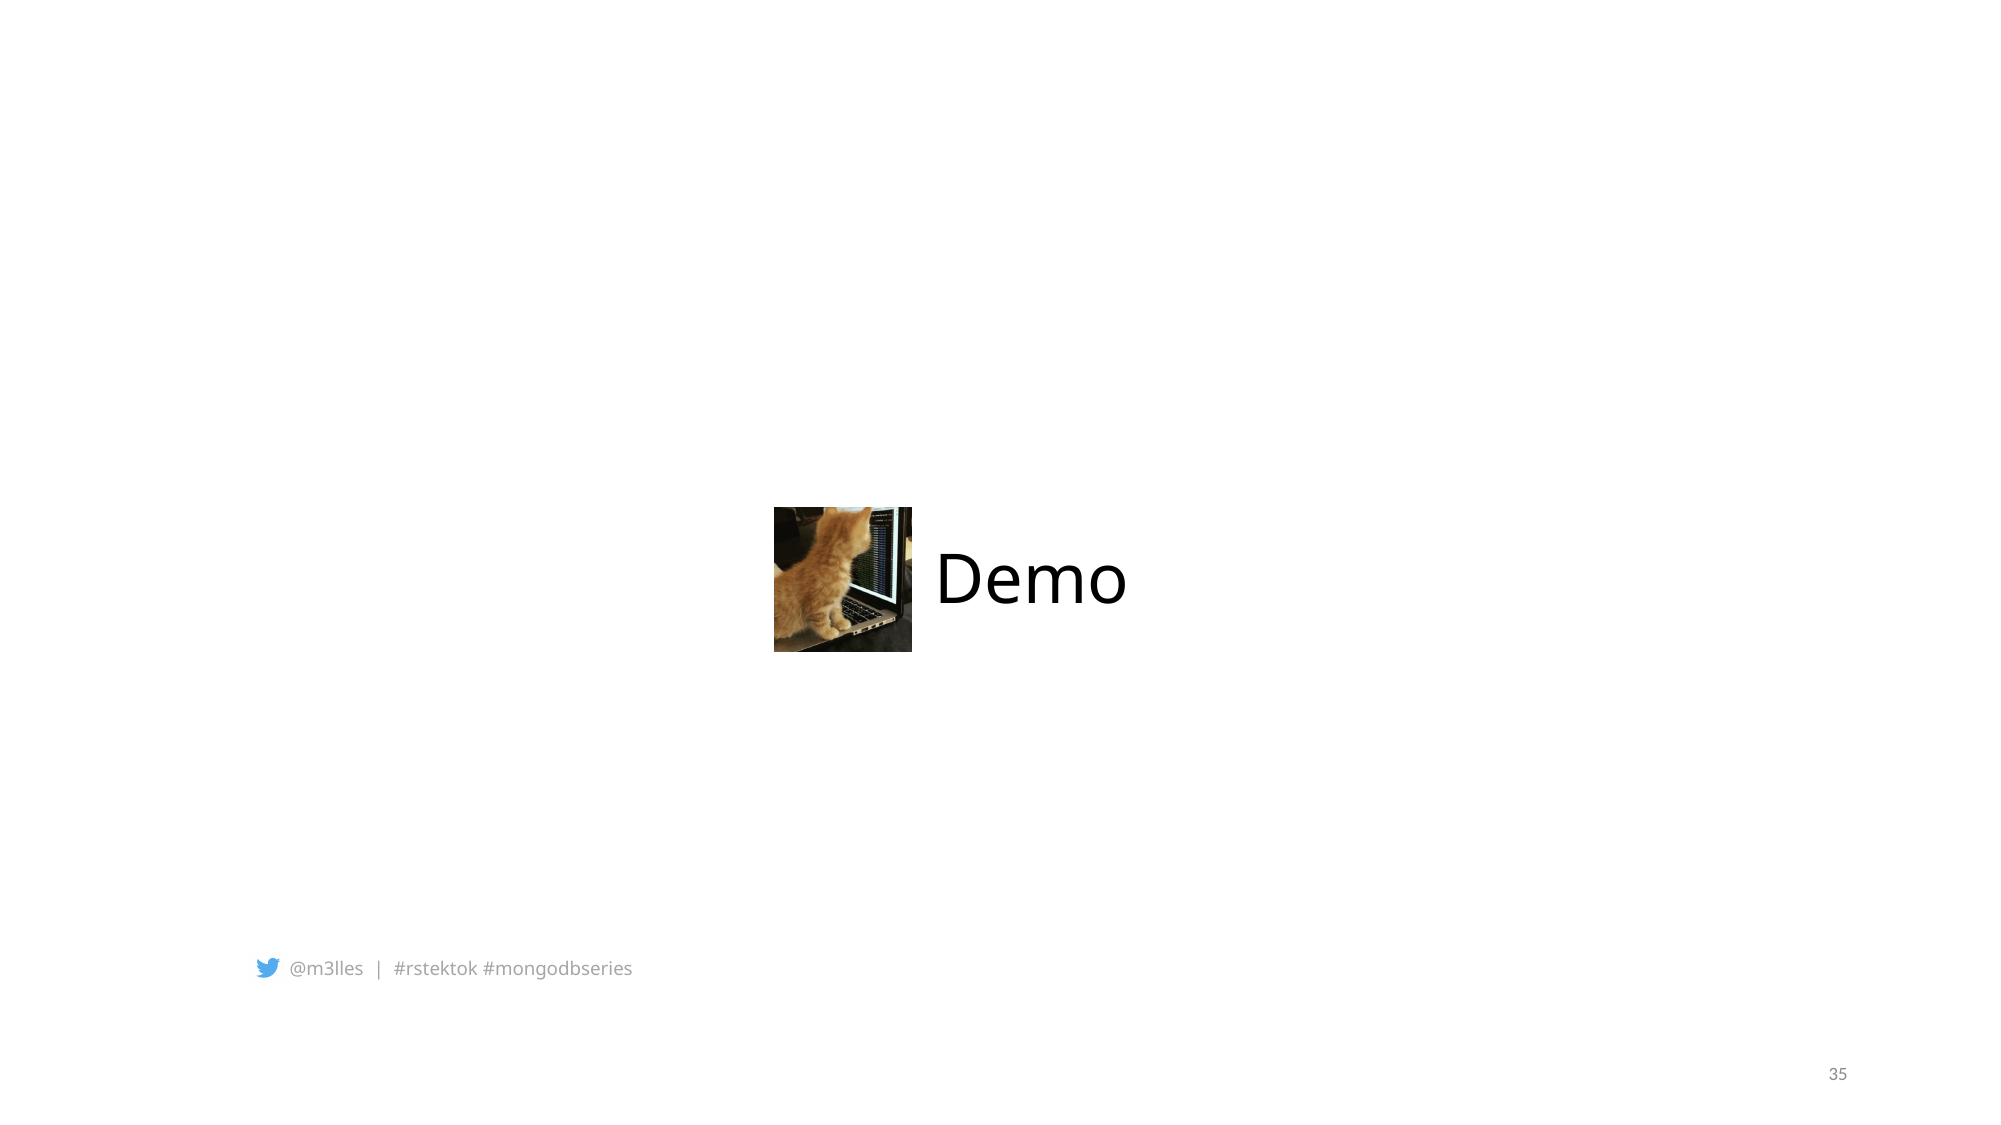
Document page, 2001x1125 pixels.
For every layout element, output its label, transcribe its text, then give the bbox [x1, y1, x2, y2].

picture [774, 507, 912, 652]
title Demo [717, 472, 1347, 691]
picture [250, 950, 286, 986]
text_box @m3lles | #rstektok #mongodbseries [274, 949, 667, 987]
slide_number 35 [1412, 1042, 1863, 1103]
